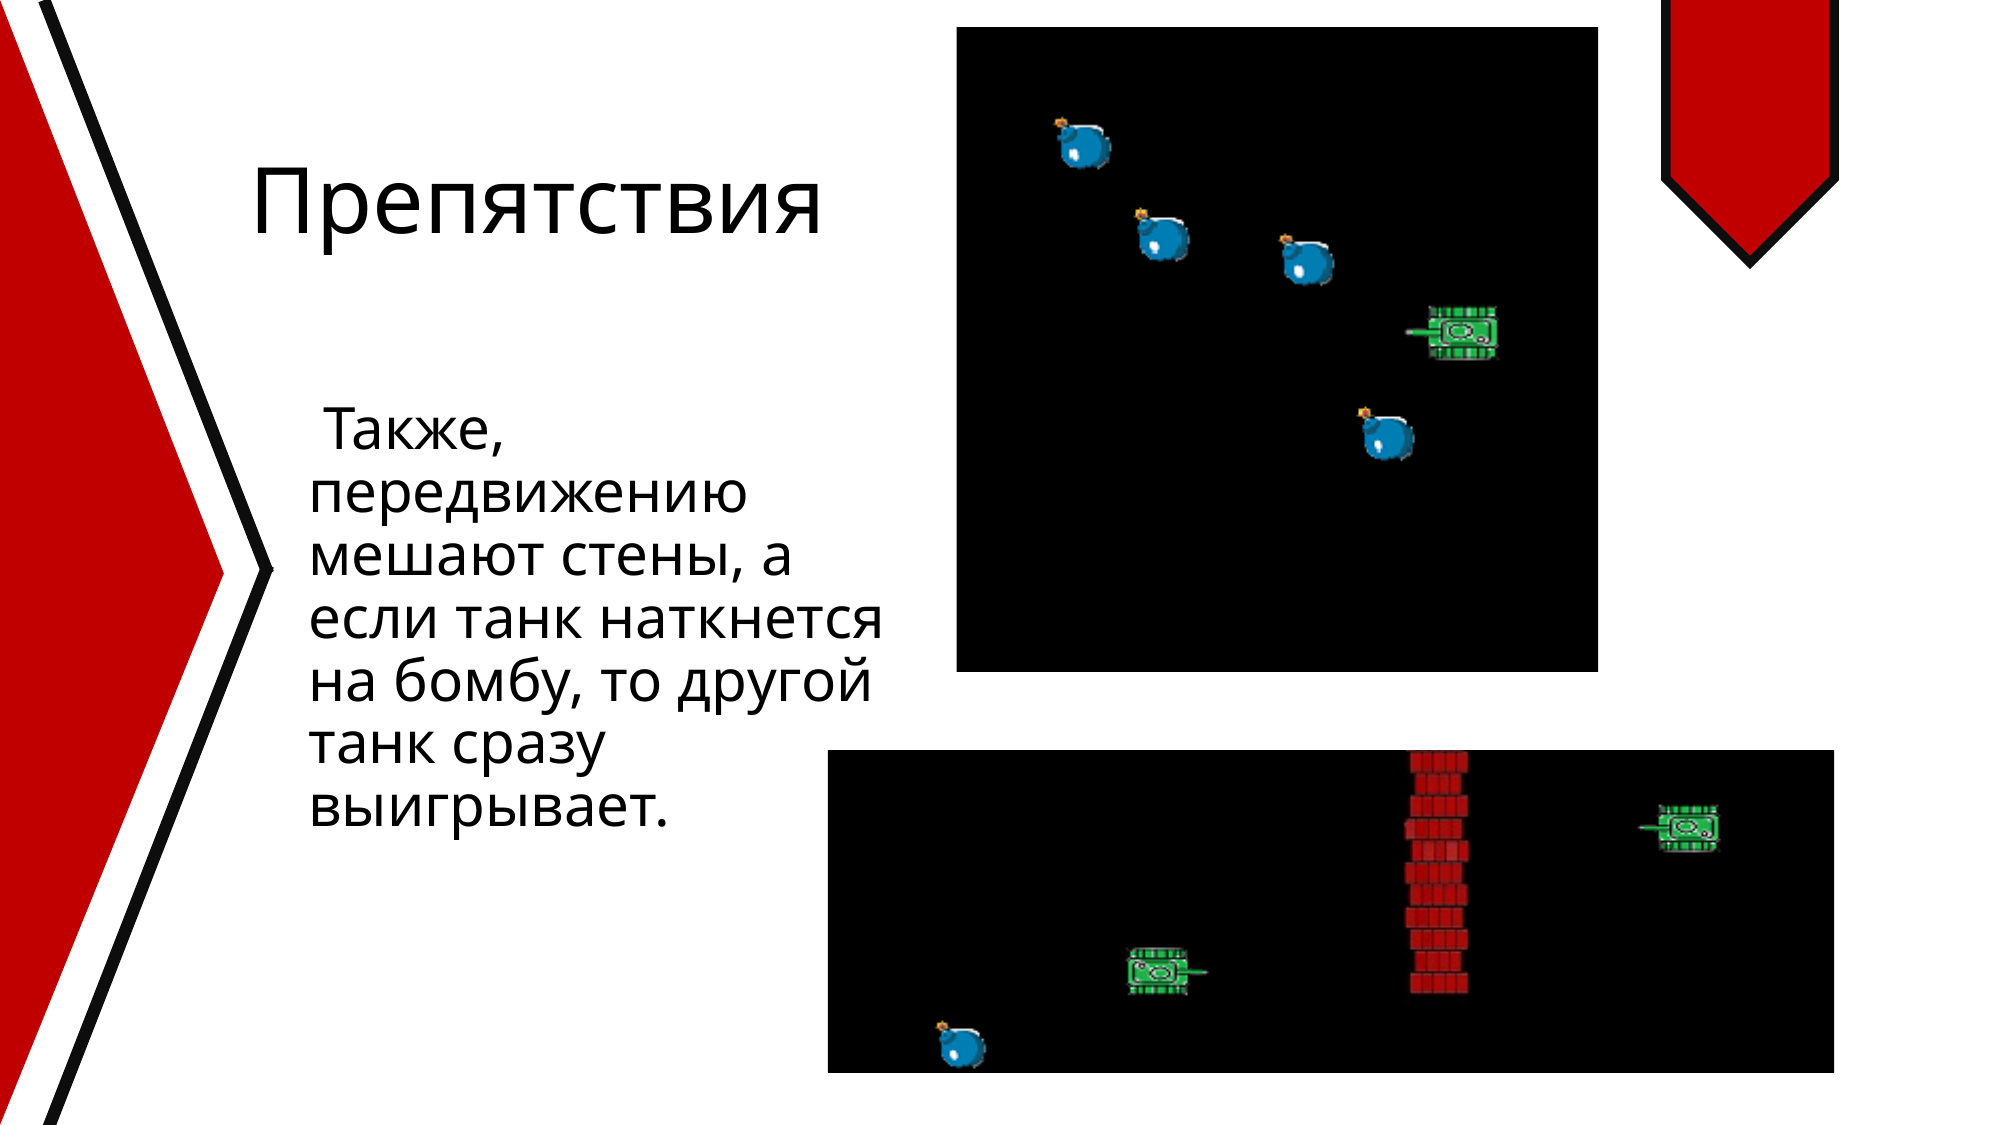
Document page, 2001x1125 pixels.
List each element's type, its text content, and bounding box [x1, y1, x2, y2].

picture [827, 750, 1835, 1073]
text_box [1664, 0, 1836, 264]
picture [956, 26, 1599, 672]
title Препятствия [268, 95, 956, 313]
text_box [0, 0, 268, 1125]
list Также, передвижению мешают стены, а если танк наткнется на бомбу, то другой танк сразу выигрывает. [293, 391, 913, 1125]
